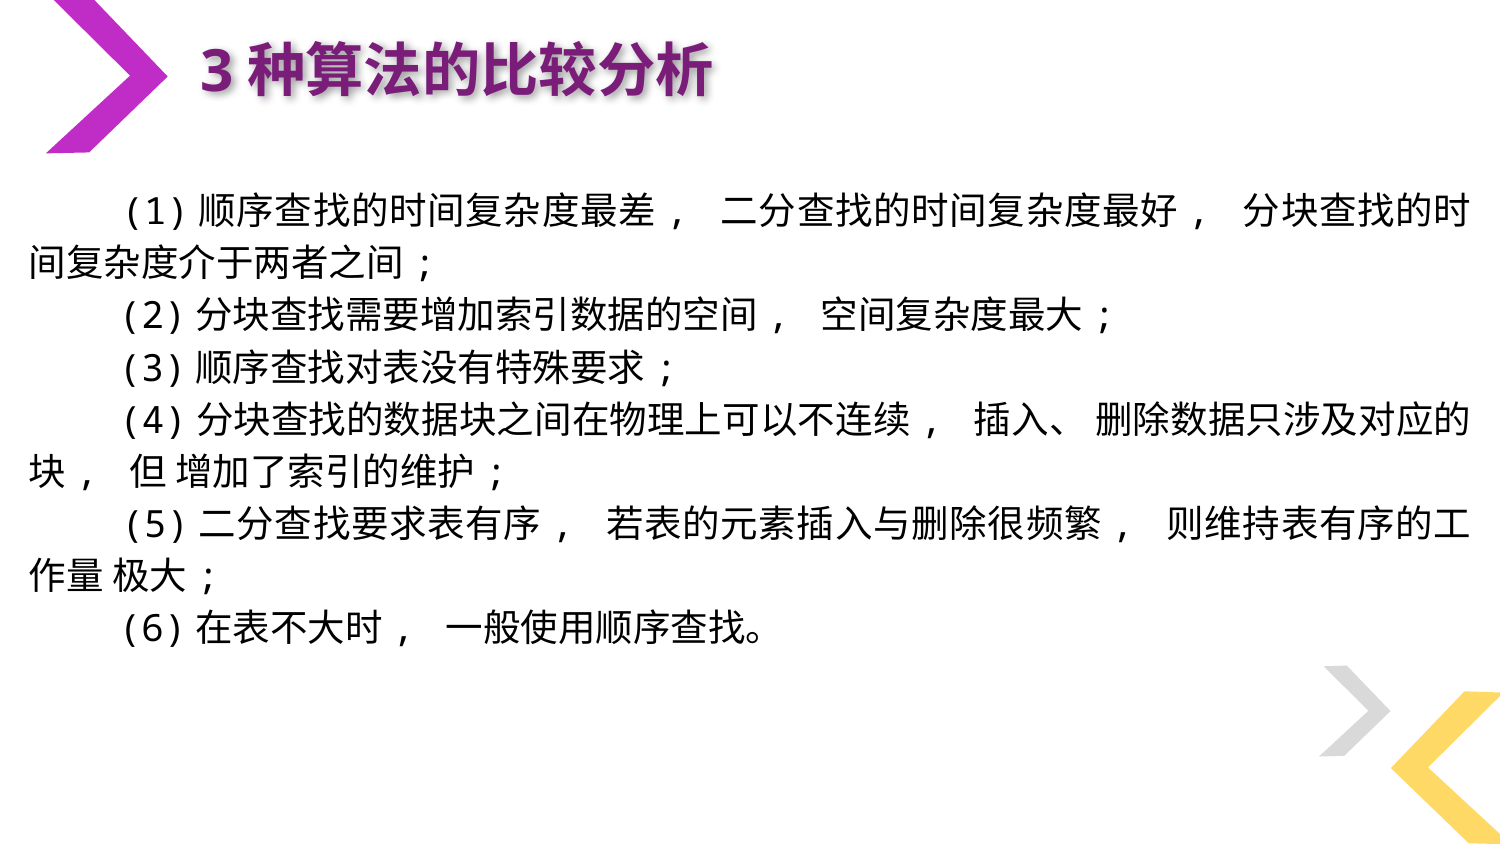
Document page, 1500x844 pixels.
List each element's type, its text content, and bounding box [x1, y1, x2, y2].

list (1)顺序查找的时间复杂度最差, 二分查找的时间复杂度最好, 分块查找的时间复杂度介于两者之间; (2)分块查找需要增加索引数据的空间, 空间复杂度最大; (3)顺序查找对表没有特殊要求; (4)分块查找的数据块之间在物理上可以不连续, 插入、 删除数据只涉及对应的块, 但 增加了索引的维护; (5)二分查找要求表有序, 若表的元素插入与删除很频繁, 则维持表有序的工作量 极大; (6)在表不大时, 一般使用顺序查找。 [17, 174, 1483, 751]
list 3种算法的比较分析 [188, 35, 1214, 111]
